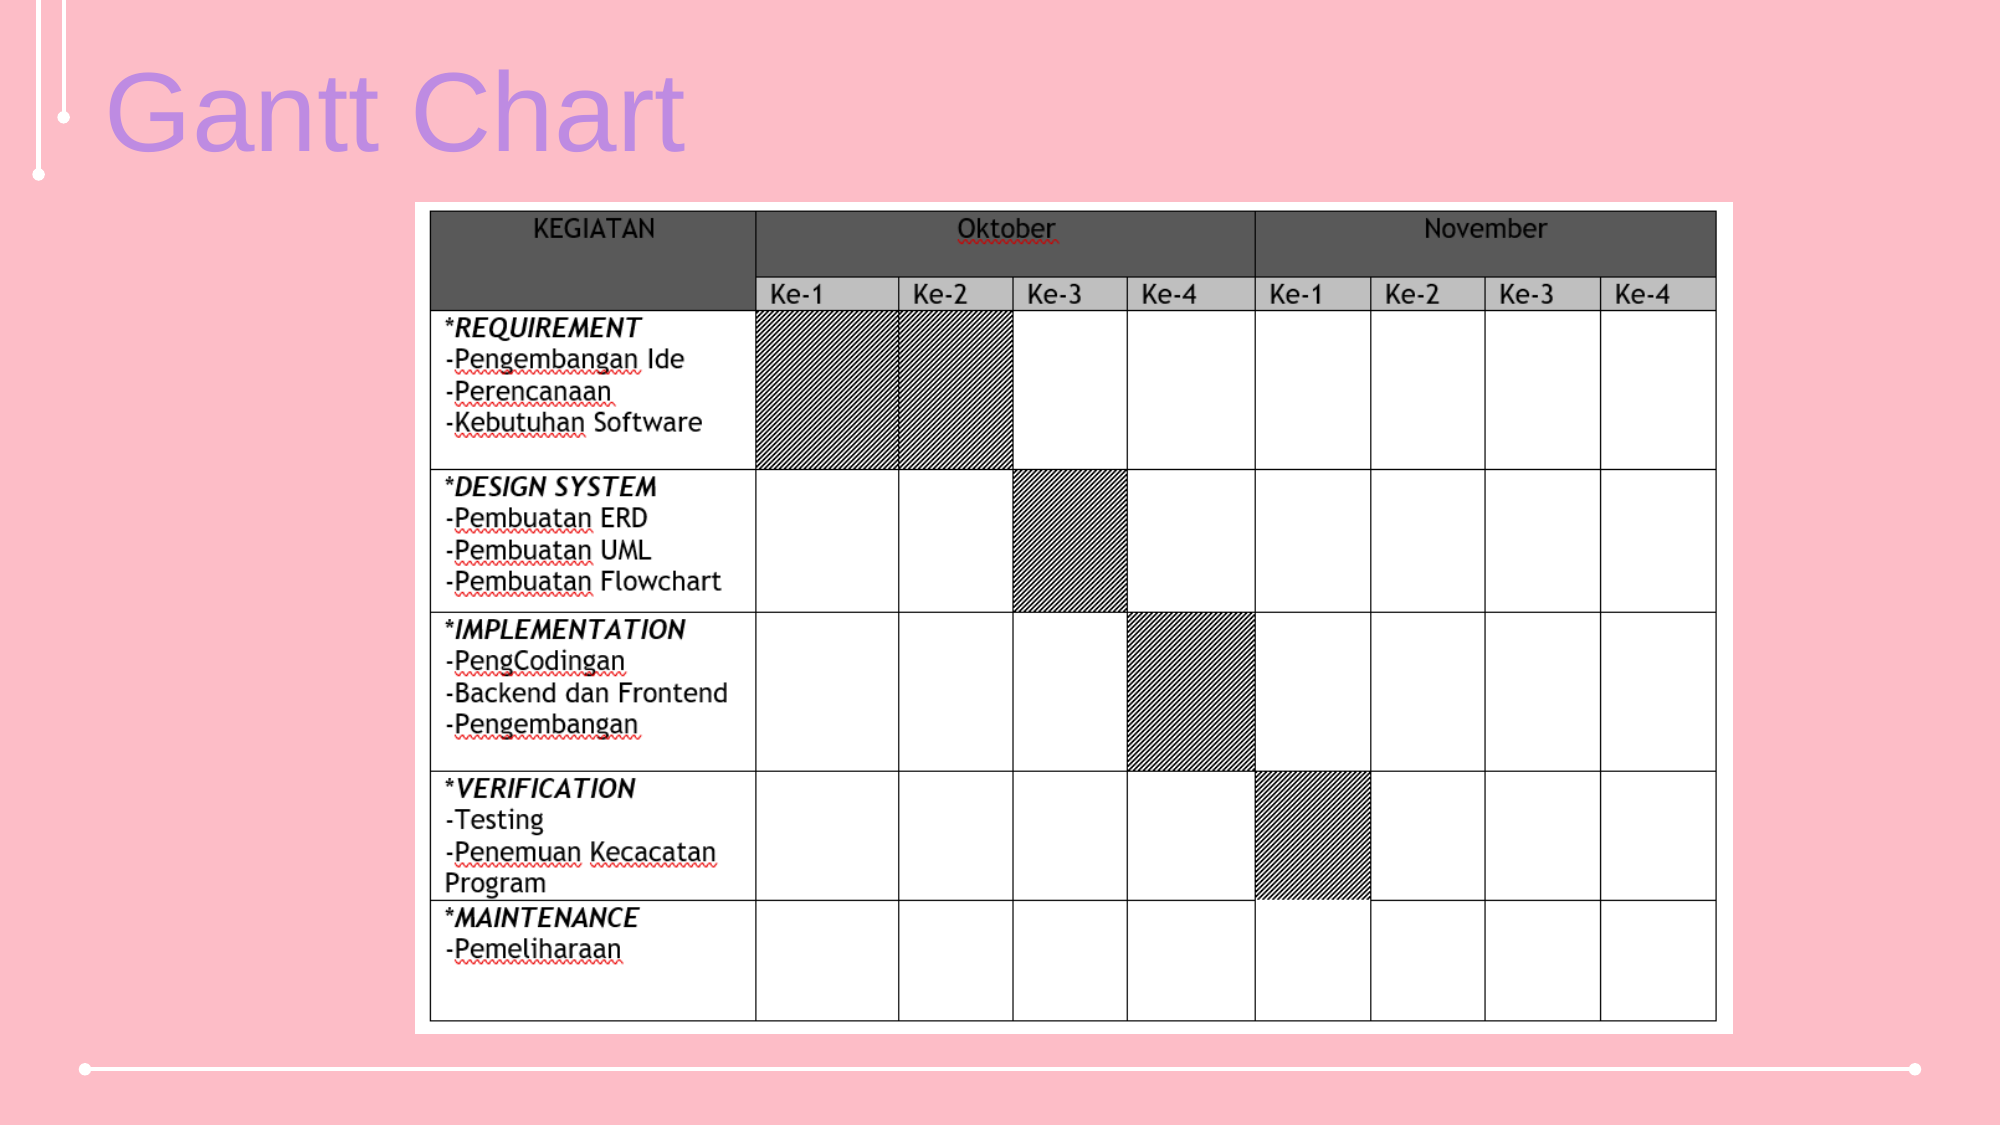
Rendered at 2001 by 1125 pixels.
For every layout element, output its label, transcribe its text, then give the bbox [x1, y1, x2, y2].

list Gantt Chart [90, 55, 2000, 175]
picture [415, 202, 1733, 1034]
